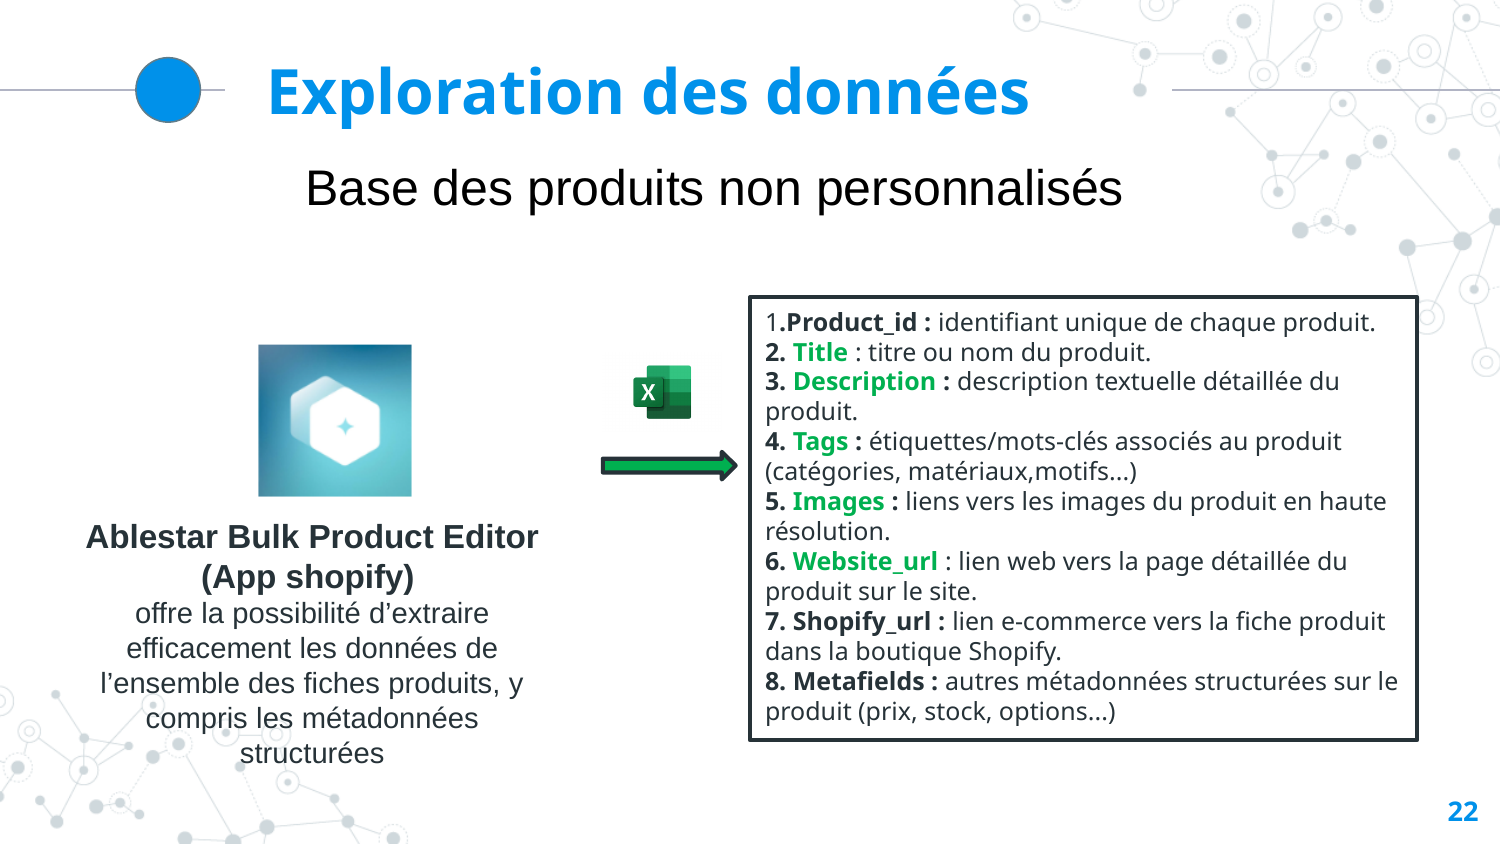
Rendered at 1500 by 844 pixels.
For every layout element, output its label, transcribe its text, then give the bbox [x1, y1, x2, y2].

title 1.Product_id : identifiant unique de chaque produit. 2. Title : titre ou nom du produit. 3. Description : description textuelle détaillée du produit. 4. Tags : étiquettes/mots-clés associés au produit (catégories, matériaux,motifs...) 5. Images : liens vers les images du produit en haute résolution. 6. Website_url : lien web vers la page détaillée du produit sur le site. 7. Shopify_url : lien e-commerce vers la fiche produit dans la boutique Shopify. 8. Metafields : autres métadonnées structurées sur le produit (prix, stock, options...) [748, 295, 1419, 742]
text_box [600, 449, 738, 482]
picture [0, 0, 1500, 844]
text_box Base des produits non personnalisés [290, 140, 1195, 231]
text_box [136, 57, 201, 88]
text_box Ablestar Bulk Product Editor (App shopify) offre la possibilité d’extraire efficacement les données de l’ensemble des fiches produits, y compris les métadonnées structurées [63, 507, 562, 777]
slide_number 22 [1403, 779, 1494, 844]
text_box [136, 97, 200, 123]
text_box Exploration des données [251, 54, 1194, 126]
